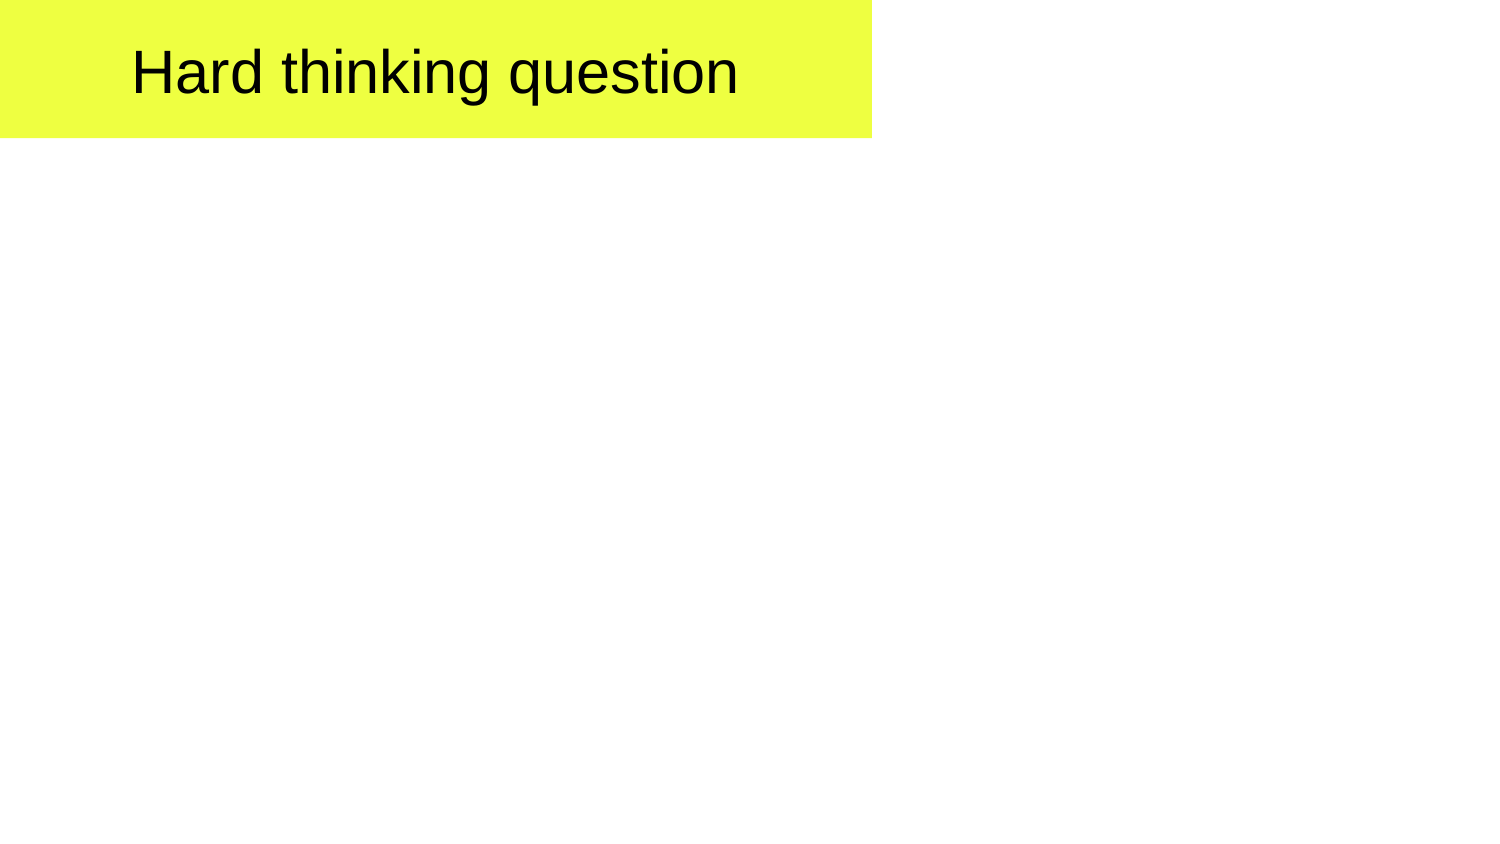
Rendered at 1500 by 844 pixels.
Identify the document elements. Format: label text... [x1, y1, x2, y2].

title Hard thinking question [0, 0, 872, 139]
